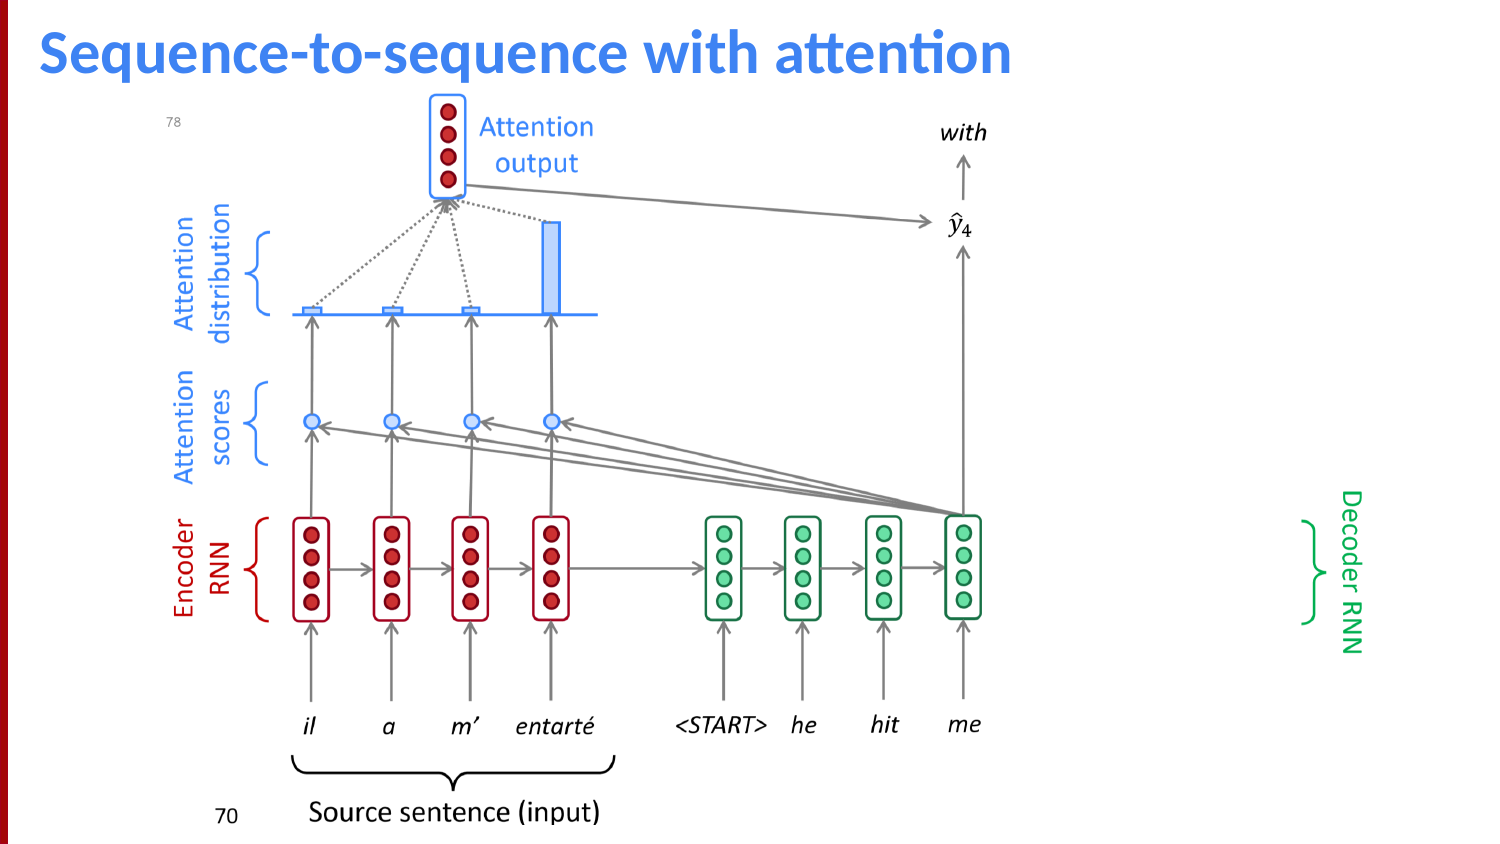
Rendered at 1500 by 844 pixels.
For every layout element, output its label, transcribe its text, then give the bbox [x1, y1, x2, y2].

picture [162, 84, 1363, 825]
title Sequence-to-sequence with attention [24, 0, 1413, 94]
